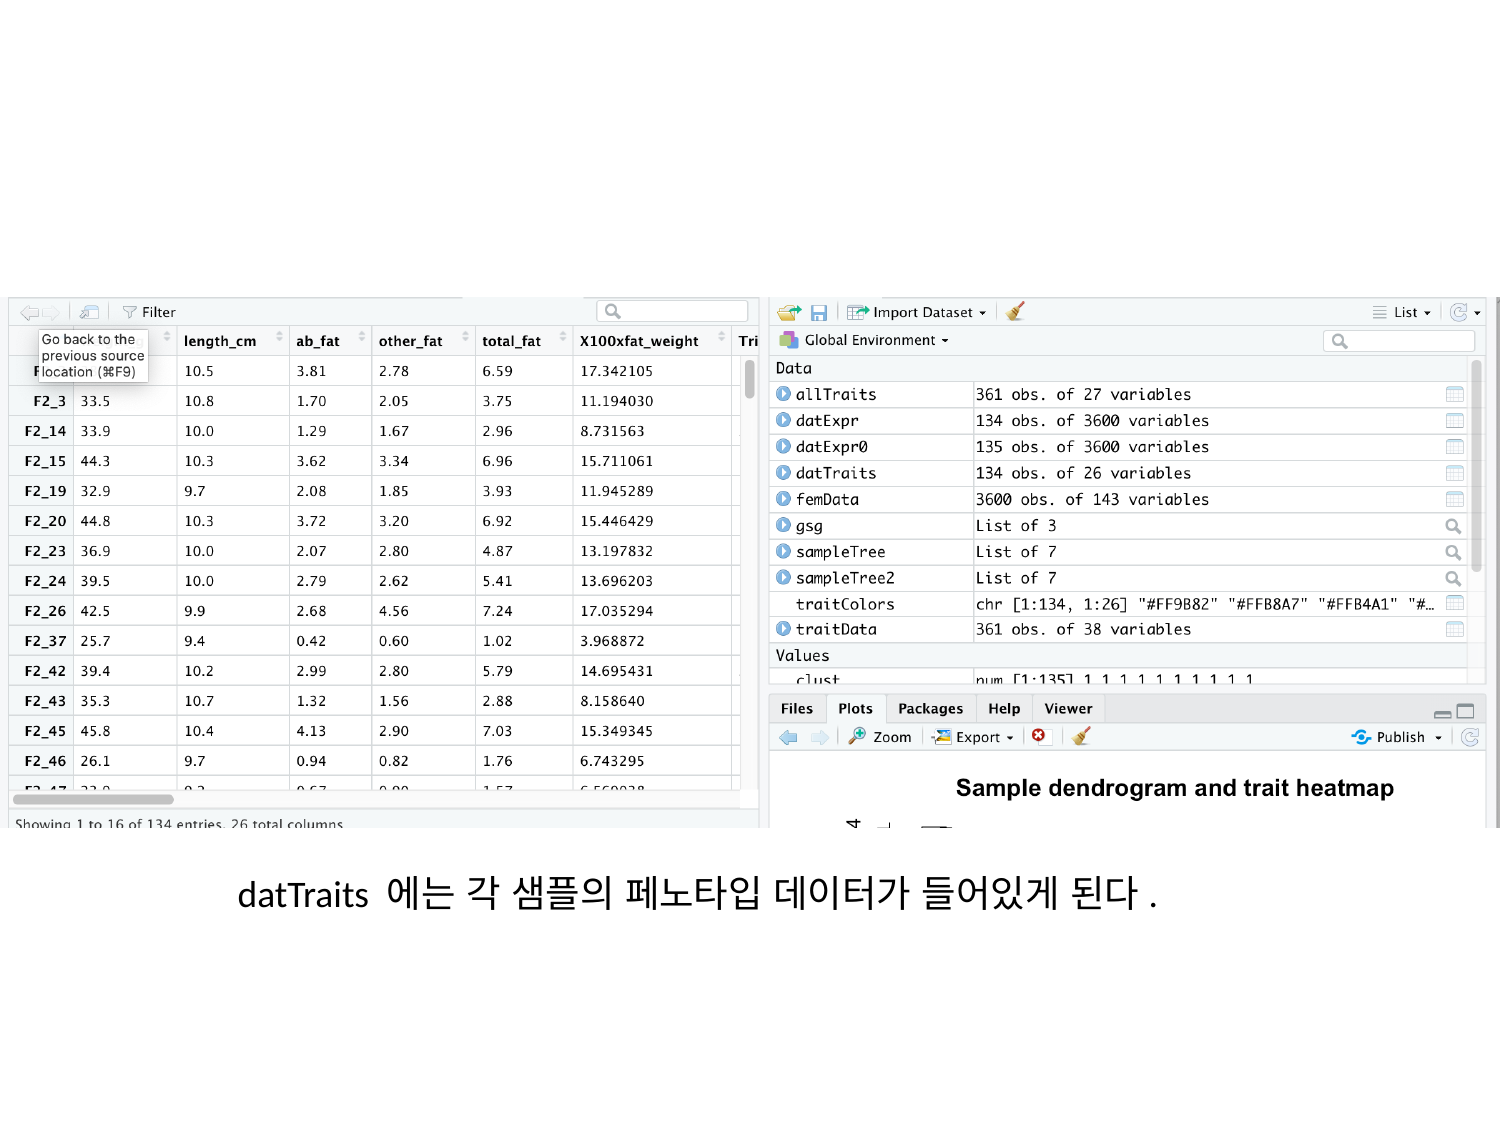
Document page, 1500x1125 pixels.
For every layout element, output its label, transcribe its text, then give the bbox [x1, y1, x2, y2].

text_box datTraits 에는 각 샘플의 페노타입 데이터가 들어있게 된다. [222, 862, 1182, 923]
picture [0, 296, 1500, 829]
